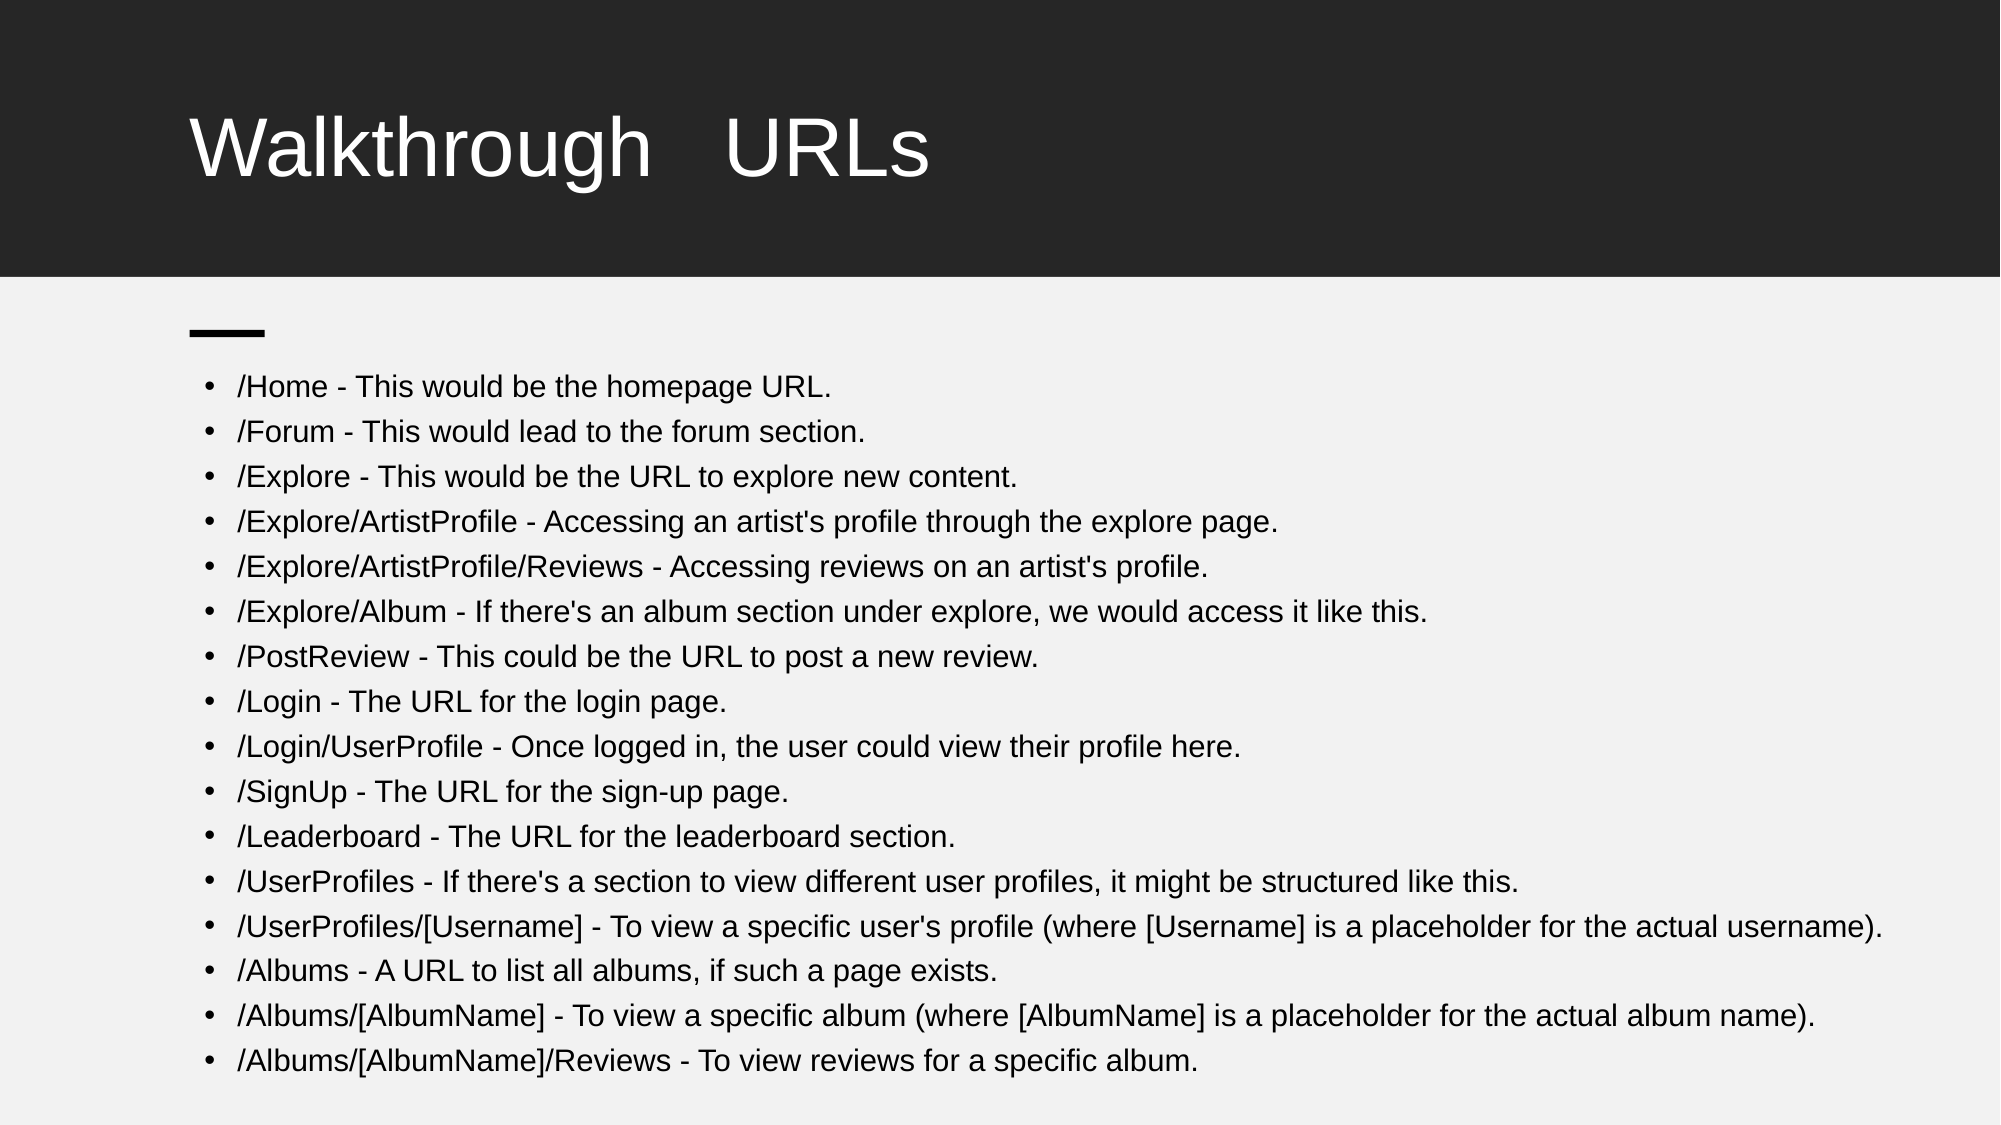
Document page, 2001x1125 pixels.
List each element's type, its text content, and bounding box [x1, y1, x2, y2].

text_box /Home - This would be the homepage URL. /Forum - This would lead to the forum section. /Explore - This would be the URL to explore new content. /Explore/ArtistProfile - Accessing an artist's profile through the explore page. /Explore/ArtistProfile/Reviews - Accessing reviews on an artist's profile. /Explore/Album - If there's an album section under explore, we would access it like this. /PostReview - This could be the URL to post a new review. /Login - The URL for the login page. /Login/UserProfile - Once logged in, the user could view their profile here. /SignUp - The URL for the sign-up page. /Leaderboard - The URL for the leaderboard section. /UserProfiles - If there's a section to view different user profiles, it might be structured like this. /UserProfiles/[Username] - To view a specific user's profile (where [Username] is a placeholder for the actual username). /Albums - A URL to list all albums, if such a page exists. /Albums/[AlbumName] - To view a specific album (where [AlbumName] is a placeholder for the actual album name). /Albums/[AlbumName]/Reviews - To view reviews for a specific album. [189, 363, 1934, 1096]
text_box [0, 0, 2000, 275]
text_box [0, 275, 2000, 1125]
title Walkthrough URLs [189, 104, 1812, 253]
text_box [188, 328, 267, 339]
